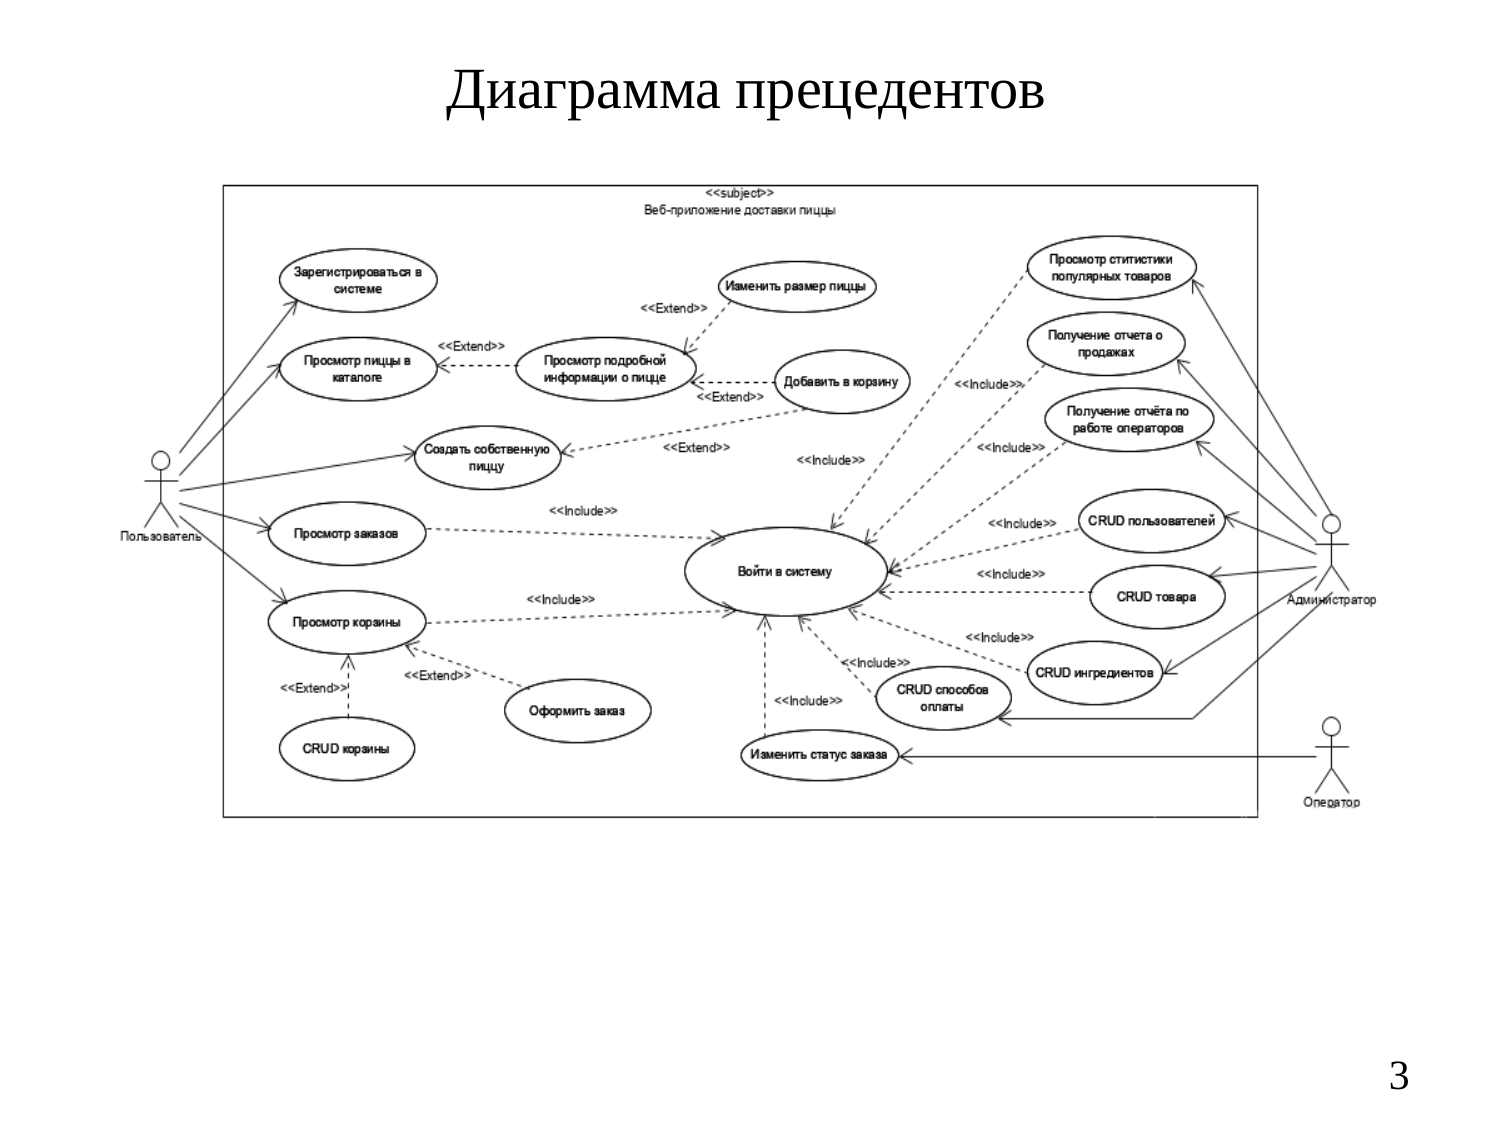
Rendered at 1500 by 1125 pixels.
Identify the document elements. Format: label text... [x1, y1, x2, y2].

text_box Диаграмма прецедентов [431, 42, 1069, 128]
slide_number ‹#› [1074, 1042, 1425, 1103]
picture [104, 170, 1396, 835]
